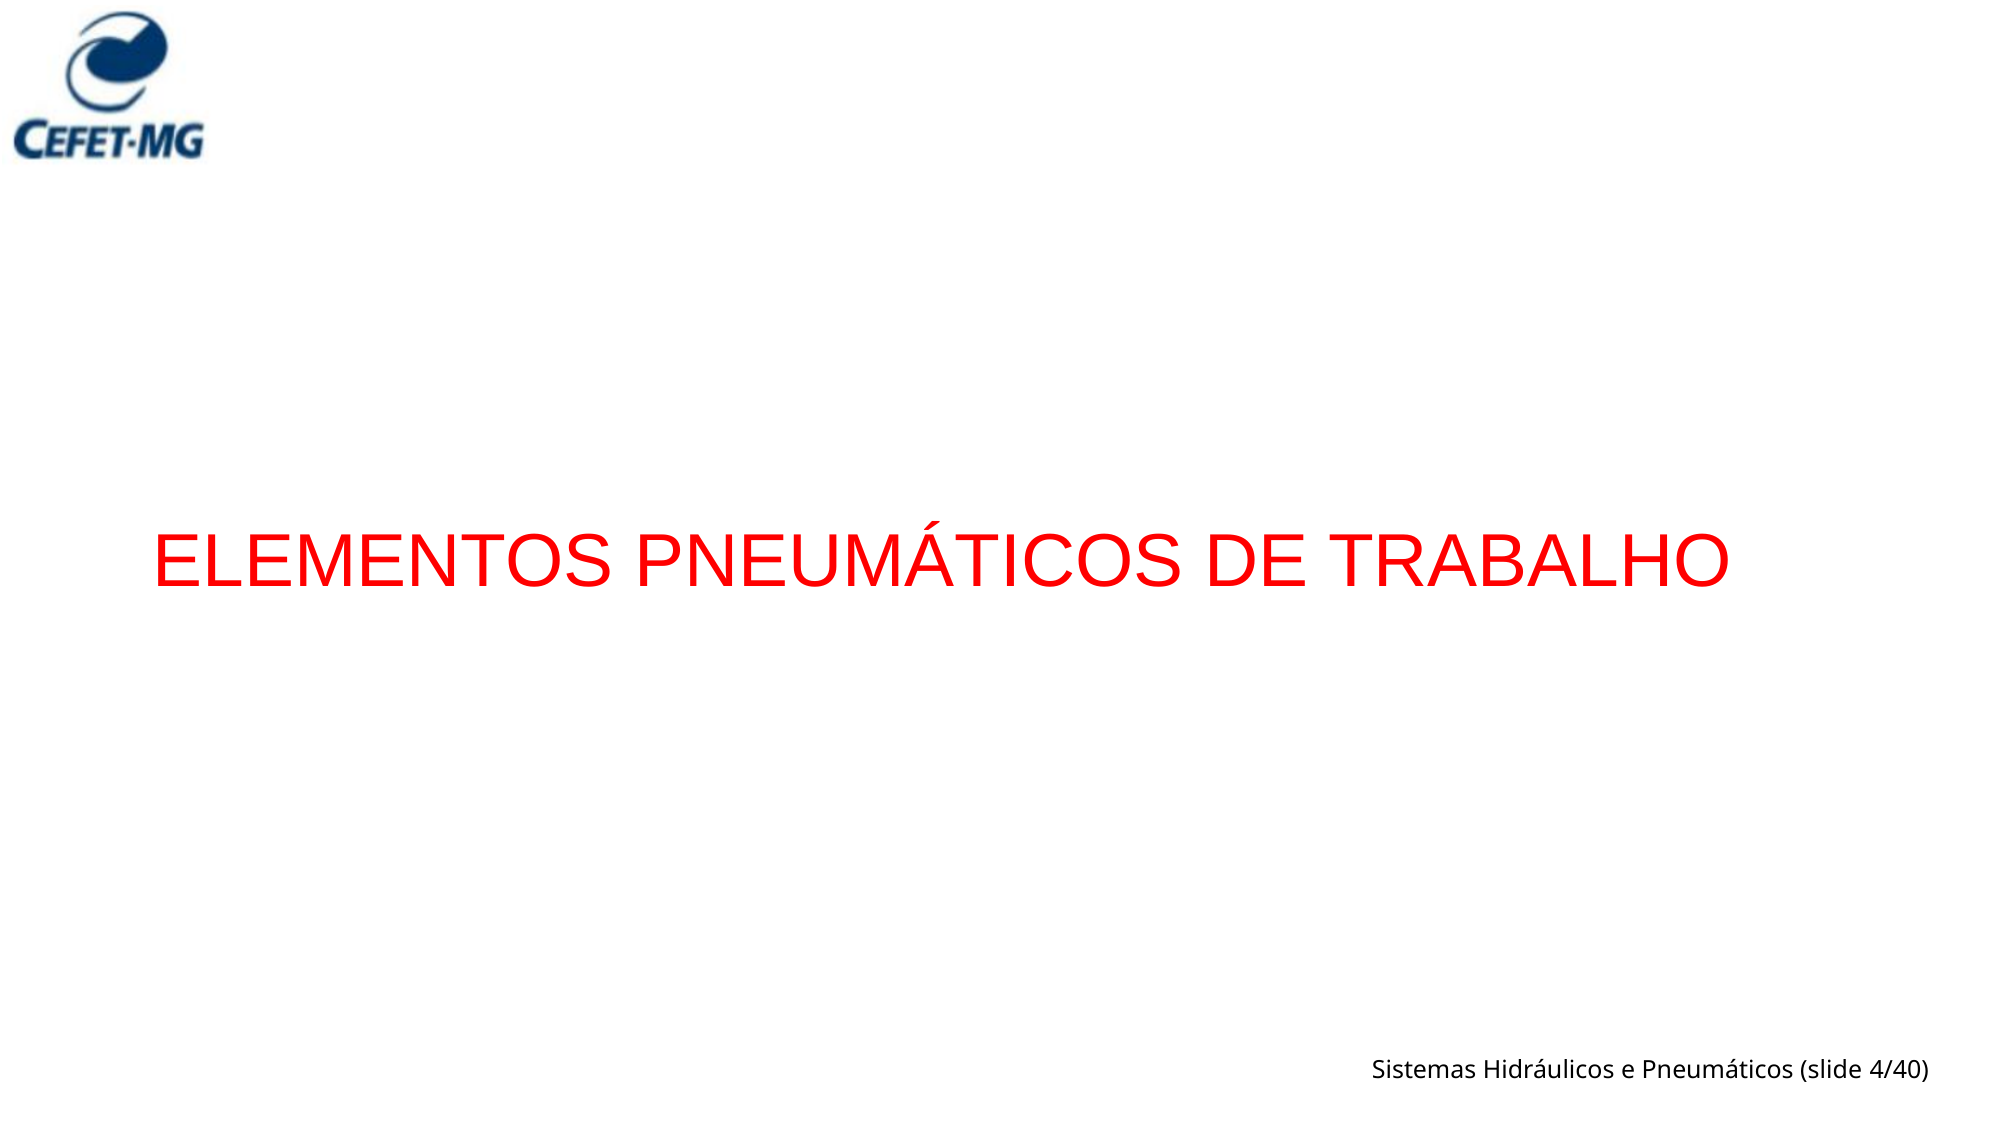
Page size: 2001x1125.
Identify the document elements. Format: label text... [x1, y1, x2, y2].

footer Sistemas Hidráulicos e Pneumáticos (slide 4/40) [1269, 1035, 1944, 1096]
title ELEMENTOS PNEUMÁTICOS DE TRABALHO [137, 453, 1863, 672]
picture [2, 5, 214, 170]
